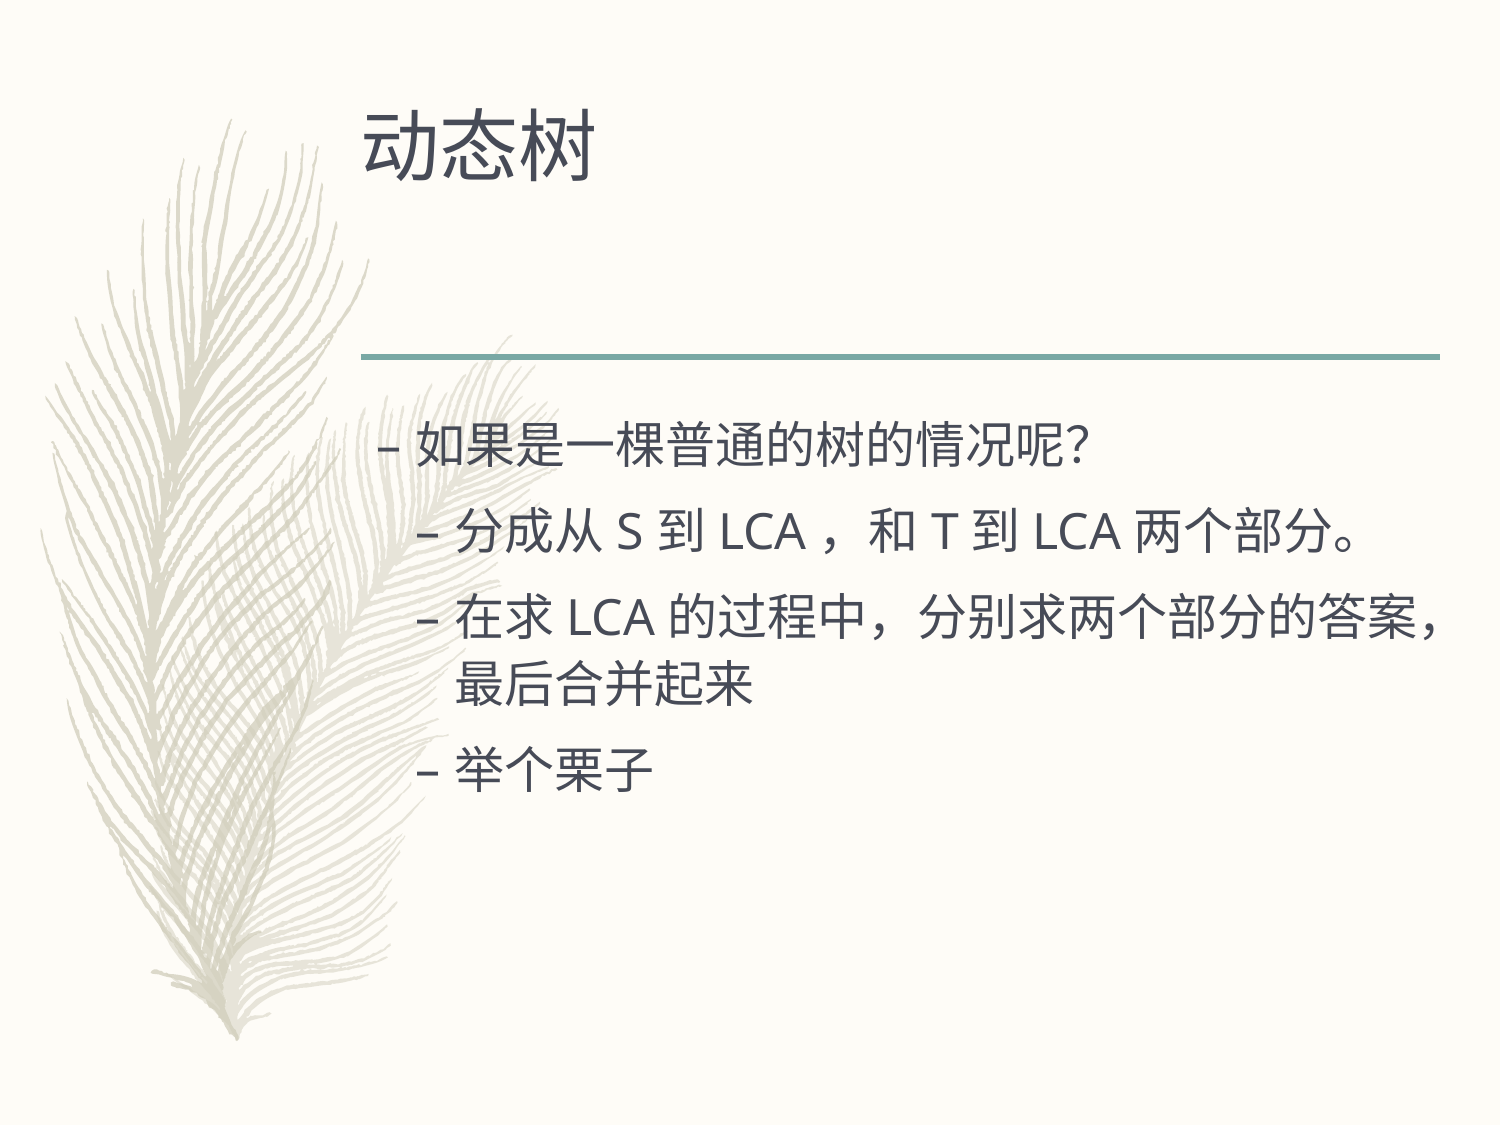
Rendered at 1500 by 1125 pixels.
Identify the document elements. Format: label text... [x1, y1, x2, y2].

title 动态树 [345, 93, 1440, 350]
list 如果是一棵普通的树的情况呢？ 分成从S到LCA，和T到LCA两个部分。 在求LCA的过程中，分别求两个部分的答案，最后合并起来 举个栗子 [360, 399, 1440, 999]
